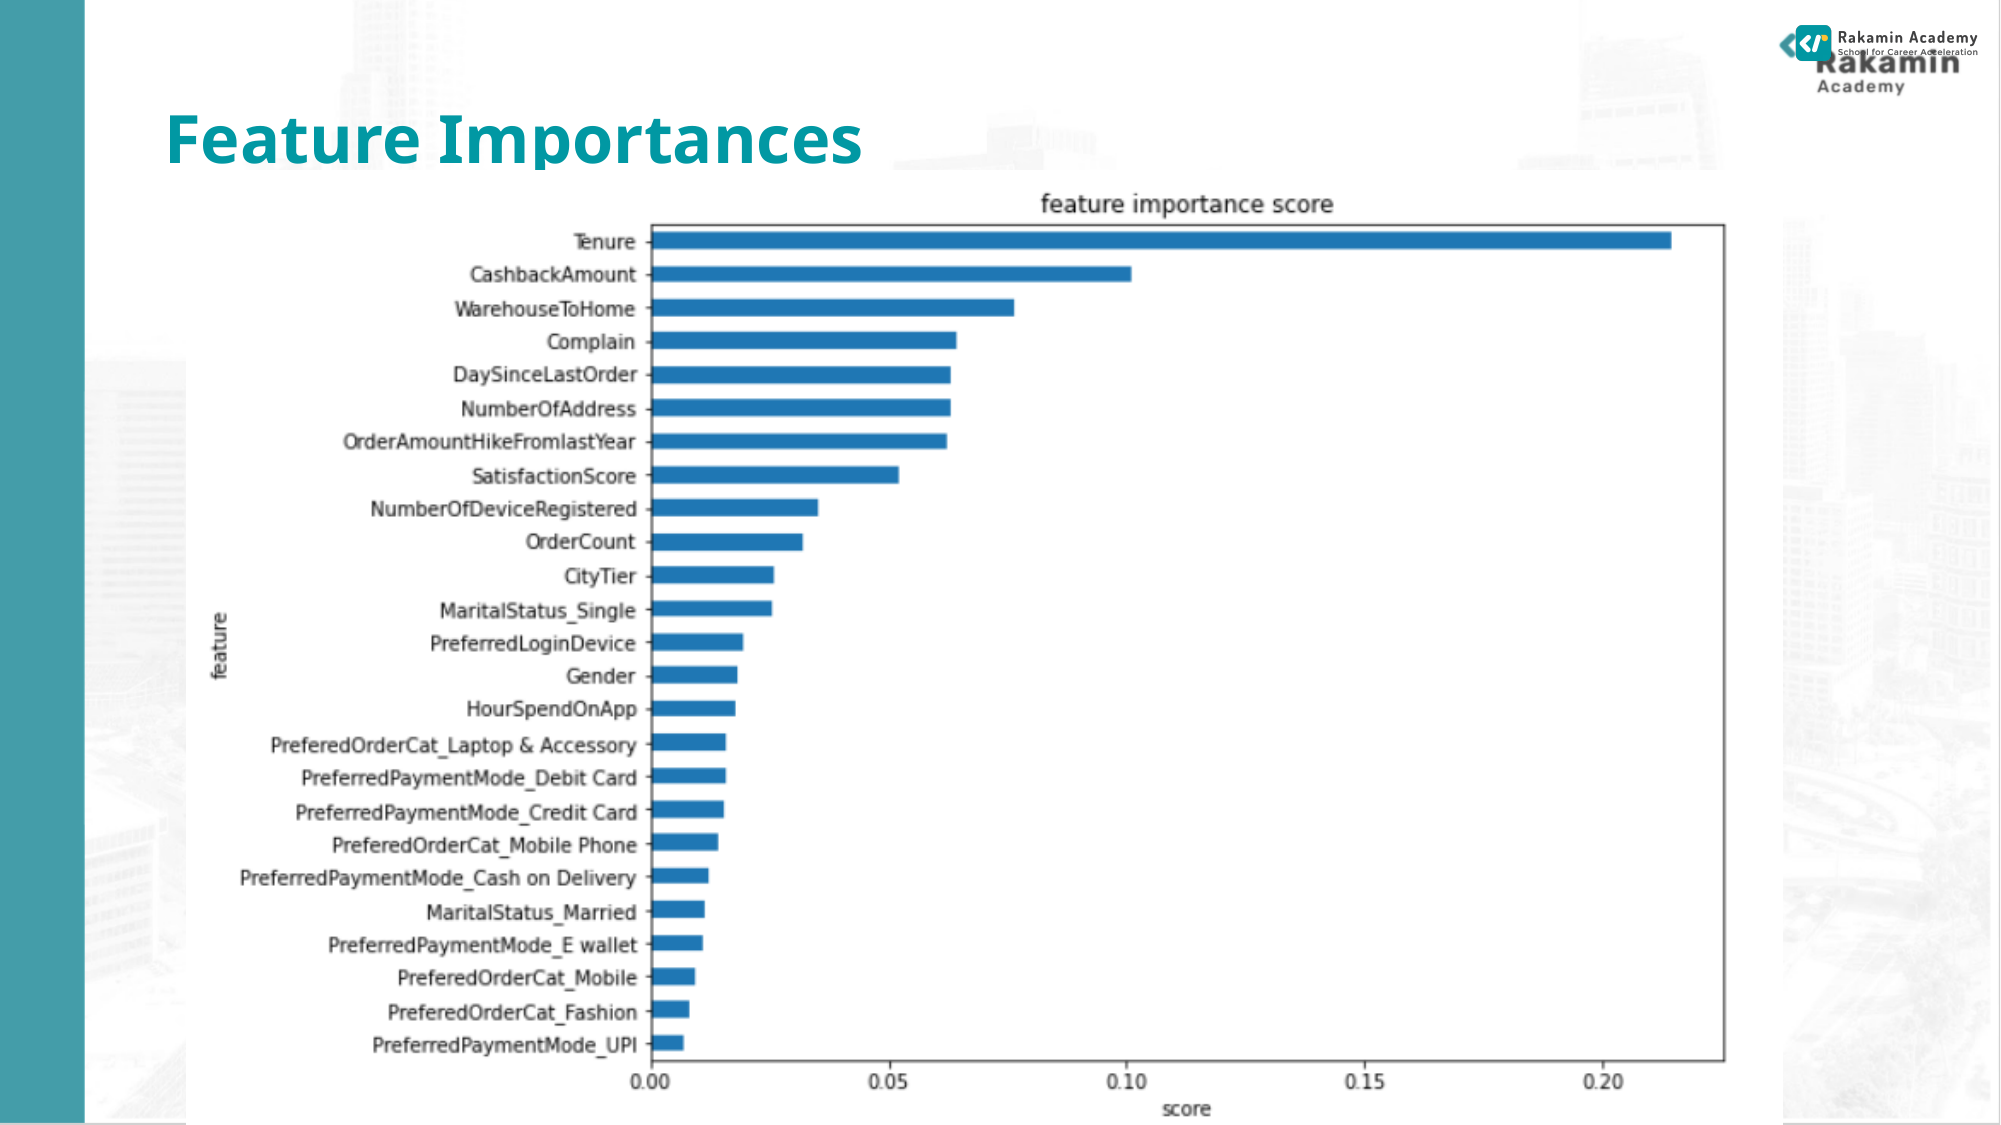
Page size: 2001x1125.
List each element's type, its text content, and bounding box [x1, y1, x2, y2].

picture [0, 0, 2001, 1125]
text_box Feature Importances [149, 86, 1356, 172]
